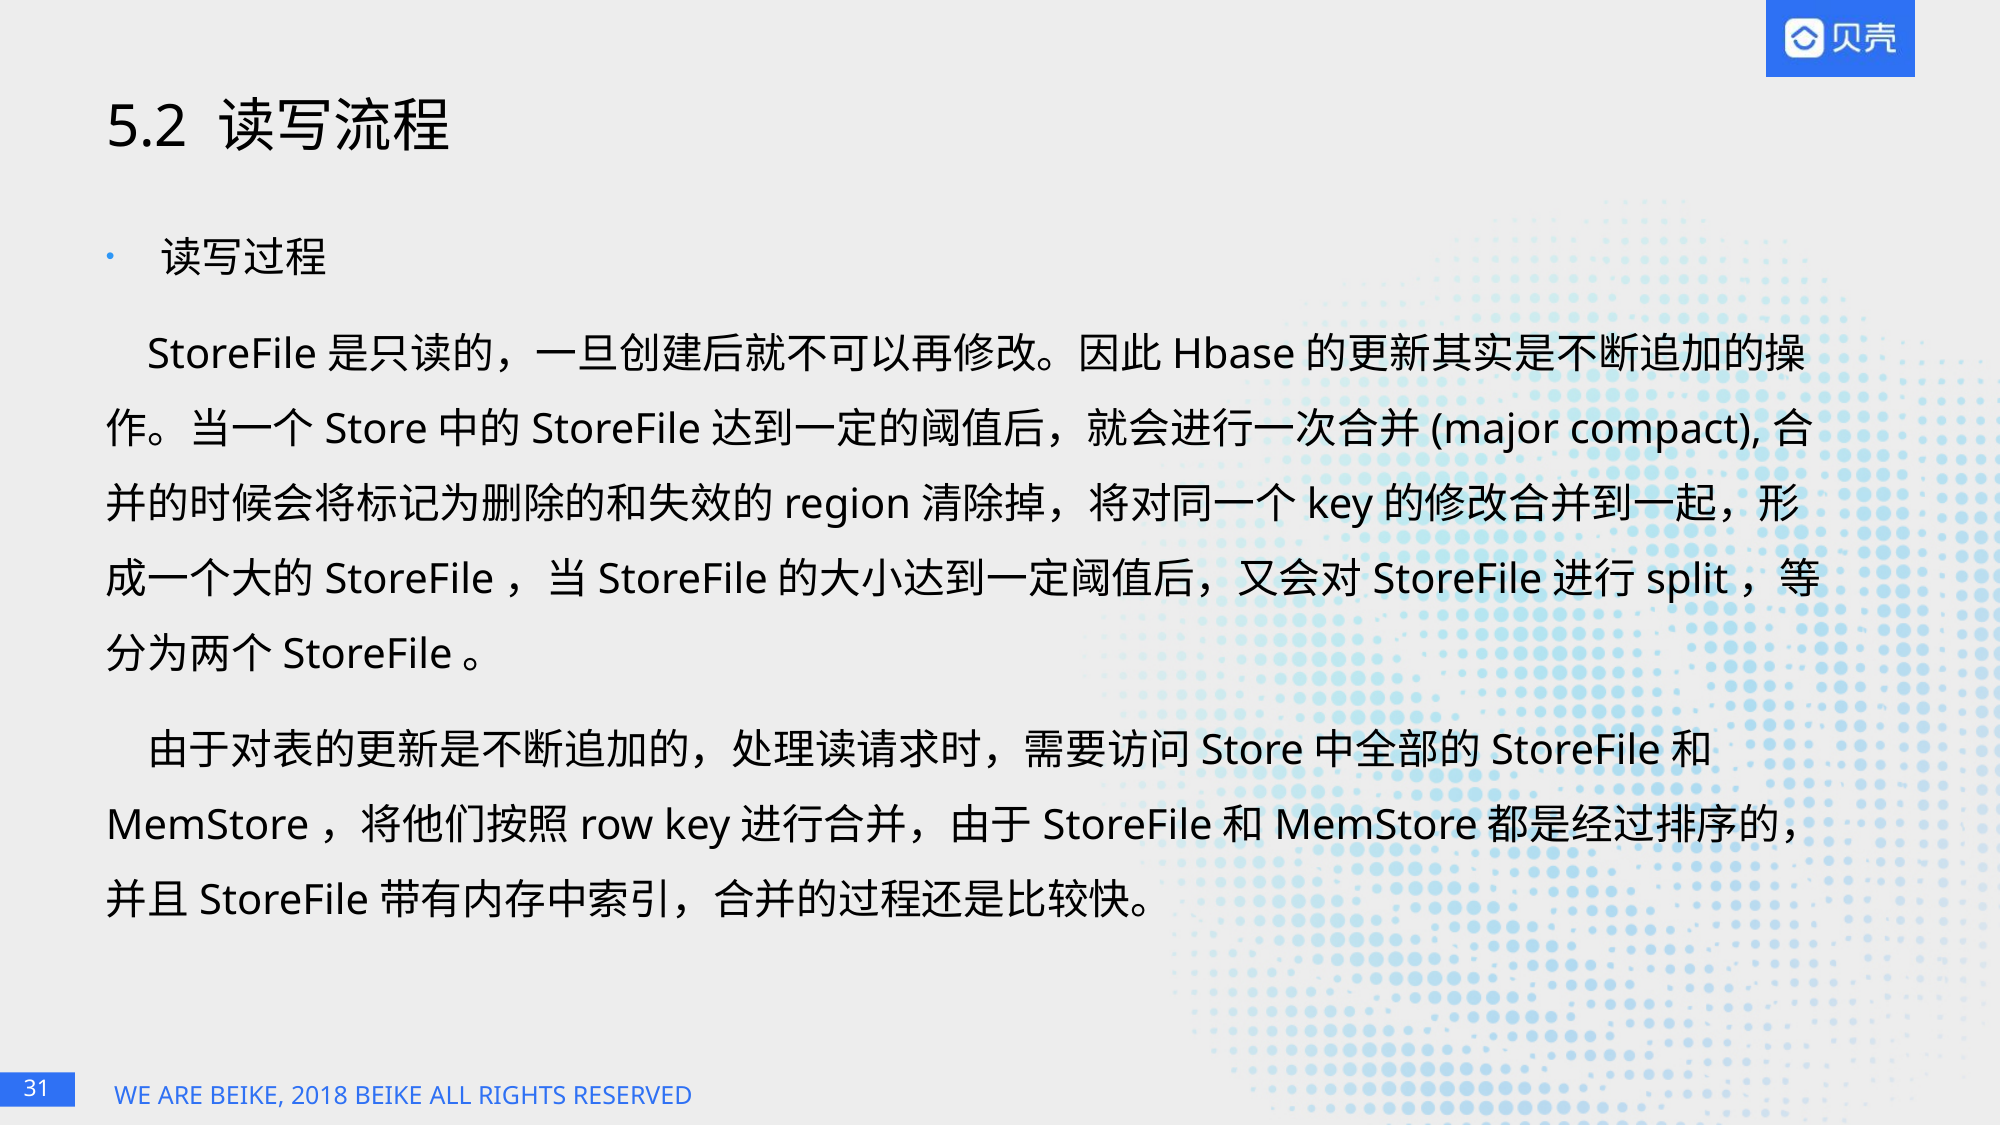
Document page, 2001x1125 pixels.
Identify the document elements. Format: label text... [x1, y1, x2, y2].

picture [0, 0, 2000, 1125]
list 读写过程 StoreFile是只读的，一旦创建后就不可以再修改。因此Hbase的更新其实是不断追加的操作。当一个Store中的StoreFile达到一定的阈值后，就会进行一次合并(major compact),合并的时候会将标记为删除的和失效的region清除掉，将对同一个key的修改合并到一起，形成一个大的StoreFile，当StoreFile的大小达到一定阈值后，又会对StoreFile进行split，等分为两个StoreFile。 由于对表的更新是不断追加的，处理读请求时，需要访问Store中全部的StoreFile和MemStore，将他们按照row key进行合并，由于StoreFile和MemStore都是经过排序的，并且StoreFile带有内存中索引，合并的过程还是比较快。 [91, 213, 1845, 1104]
title 5.2 读写流程 [91, 59, 1816, 167]
